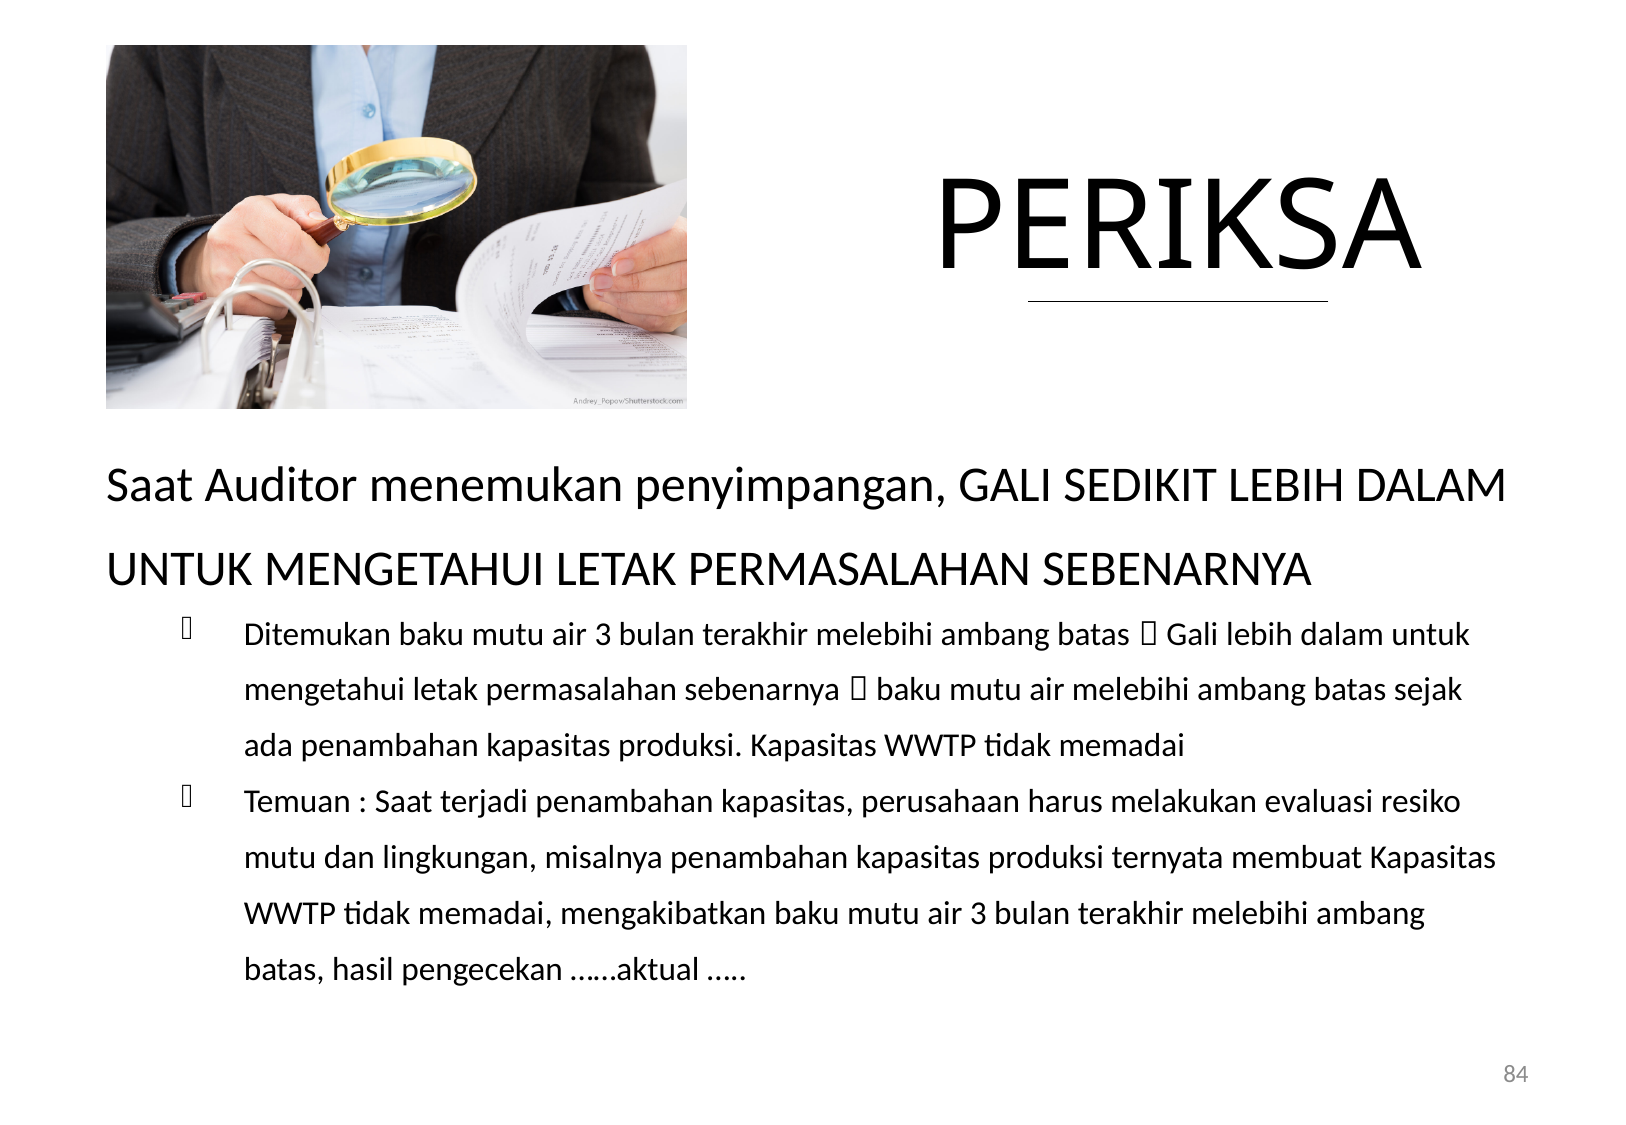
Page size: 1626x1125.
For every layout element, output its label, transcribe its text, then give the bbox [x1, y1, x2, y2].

text_box PERIKSA [916, 135, 1438, 301]
slide_number 84 [1164, 1042, 1544, 1103]
text_box Saat Auditor menemukan penyimpangan, GALI SEDIKIT LEBIH DALAM UNTUK MENGETAHUI LETAK PERMASALAHAN SEBENARNYA Ditemukan baku mutu air 3 bulan terakhir melebihi ambang batas  Gali lebih dalam untuk mengetahui letak permasalahan sebenarnya  baku mutu air melebihi ambang batas sejak ada penambahan kapasitas produksi. Kapasitas WWTP tidak memadai Temuan : Saat terjadi penambahan kapasitas, perusahaan harus melakukan evaluasi resiko mutu dan lingkungan, misalnya penambahan kapasitas produksi ternyata membuat Kapasitas WWTP tidak memadai, mengakibatkan baku mutu air 3 bulan terakhir melebihi ambang batas, hasil pengecekan ……aktual ….. [91, 420, 1530, 1043]
picture [106, 45, 687, 409]
